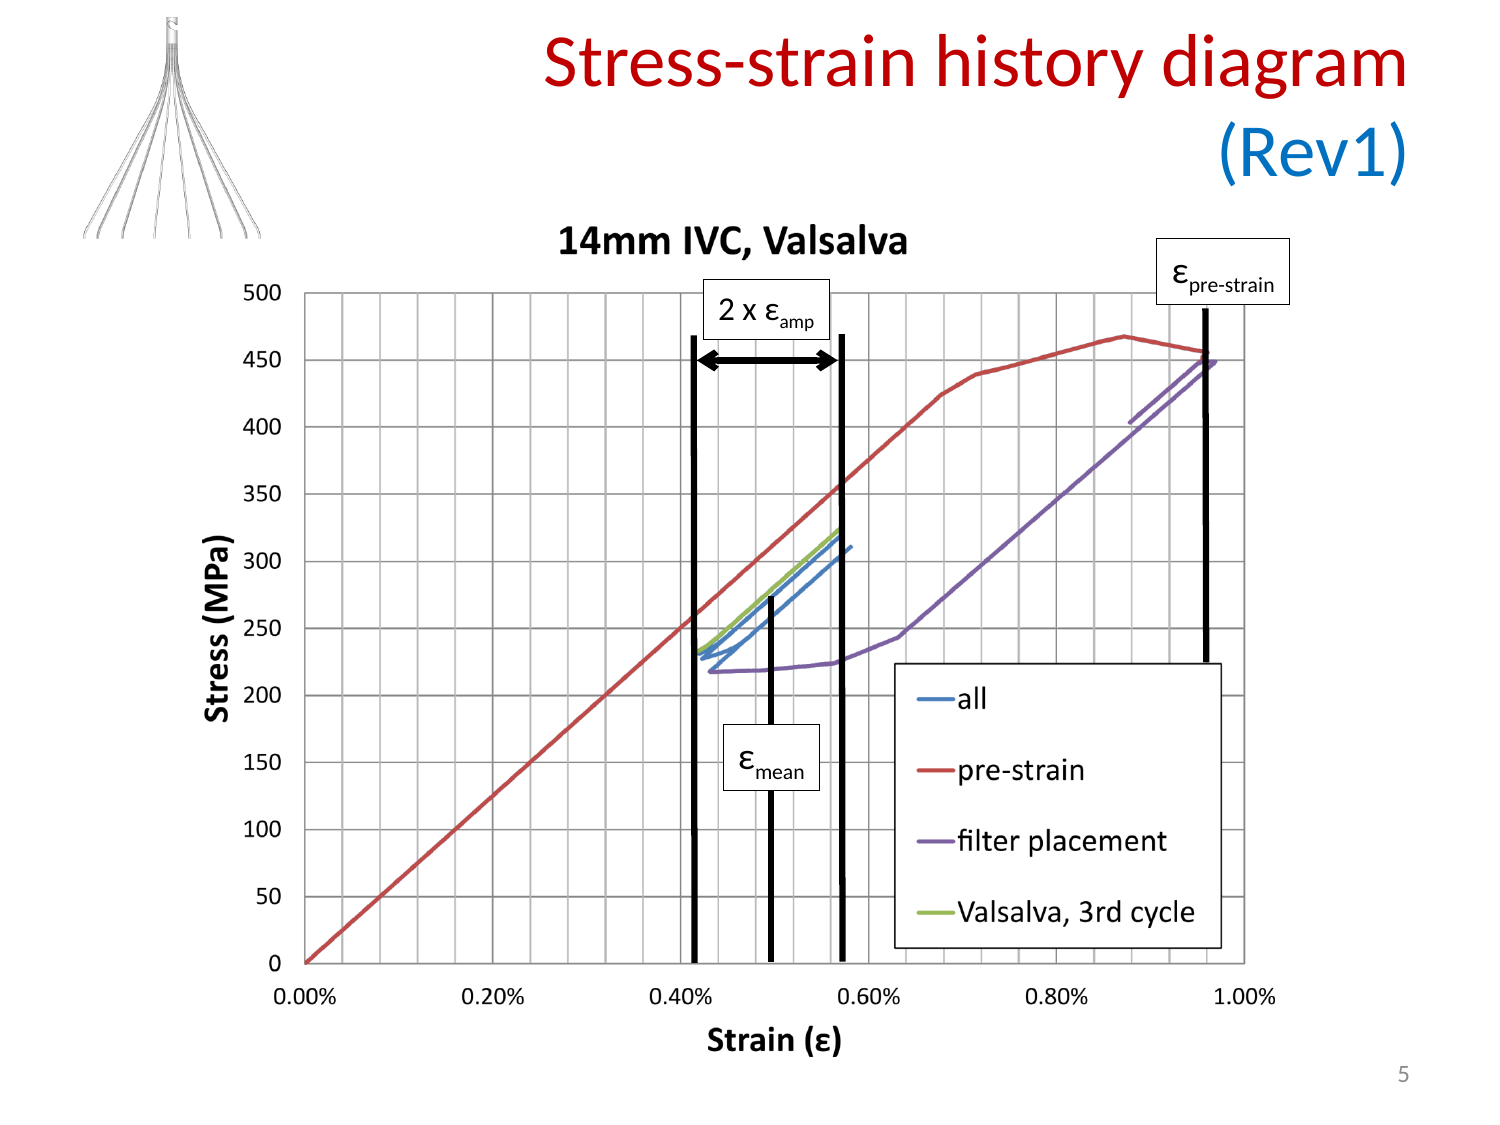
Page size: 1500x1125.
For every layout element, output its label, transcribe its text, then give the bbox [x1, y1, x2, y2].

slide_number 5 [1074, 1042, 1425, 1103]
title Stress-strain history diagram (Rev1) [266, 31, 1425, 172]
picture [76, 10, 1276, 1057]
text_box εpre-strain [1280, 238, 1290, 305]
